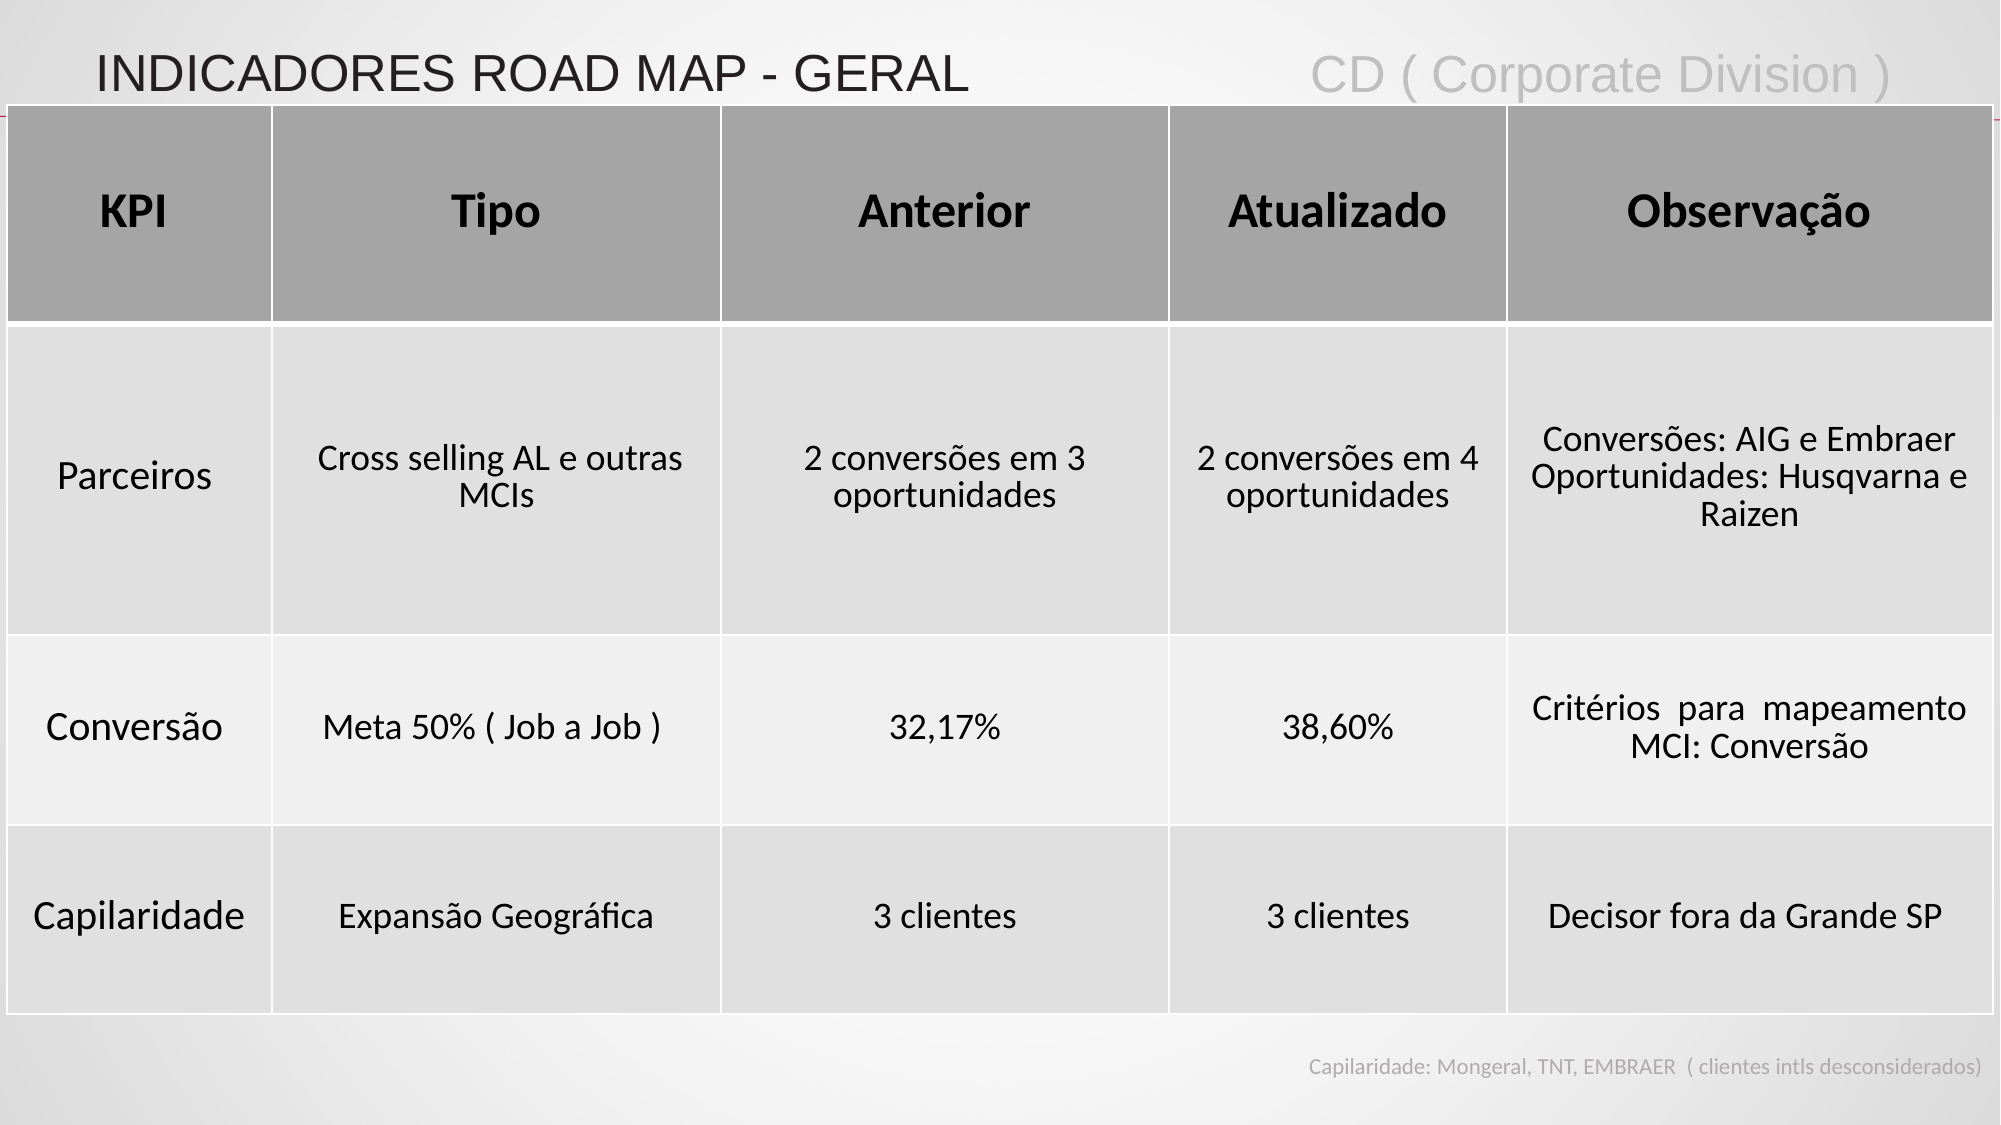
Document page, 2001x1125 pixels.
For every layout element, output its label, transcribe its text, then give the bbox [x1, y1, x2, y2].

table_cell 2 conversões em 4 oportunidades [1170, 327, 1506, 634]
table_header KPI [8, 120, 271, 321]
table_cell Conversão [8, 636, 271, 824]
table_header KPI [8, 106, 271, 116]
text_box Capilaridade: Mongeral, TNT, EMBRAER ( clientes intls desconsiderados) [1294, 1043, 2000, 1114]
table_cell Decisor fora da Grande SP [1508, 826, 1992, 1013]
table_cell Cross selling AL e outras MCIs [273, 327, 720, 634]
text_box CD ( Corporate Division ) [1285, 26, 1932, 104]
table_cell Expansão Geográfica [273, 826, 720, 1013]
table_cell 3 clientes [722, 826, 1168, 1013]
table_cell Parceiros [8, 327, 271, 634]
table_header Anterior [722, 106, 1168, 116]
table_header Atualizado [1170, 120, 1506, 321]
table_header Tipo [273, 106, 720, 116]
table_cell Meta 50% ( Job a Job ) [273, 636, 720, 824]
table_header Observação [1508, 120, 1992, 321]
table_cell Capilaridade [8, 826, 271, 1013]
table_header Anterior [722, 120, 1168, 321]
table_cell 38,60% [1170, 636, 1506, 824]
table_cell Conversões: AIG e Embraer Oportunidades: Husqvarna e Raizen [1508, 327, 1992, 634]
table_header Observação [1508, 106, 1992, 116]
table_cell 2 conversões em 3 oportunidades [722, 327, 1168, 634]
table_cell 32,17% [722, 636, 1168, 824]
table_cell 3 clientes [1170, 826, 1506, 1013]
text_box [0, 116, 2000, 120]
text_box INDICADORES ROAD MAP - GERAL [95, 39, 1433, 104]
table_header Tipo [273, 120, 720, 321]
table_cell Critérios para mapeamento MCI: Conversão [1508, 636, 1992, 824]
picture [0, 0, 2001, 1125]
table_header Atualizado [1170, 106, 1506, 116]
